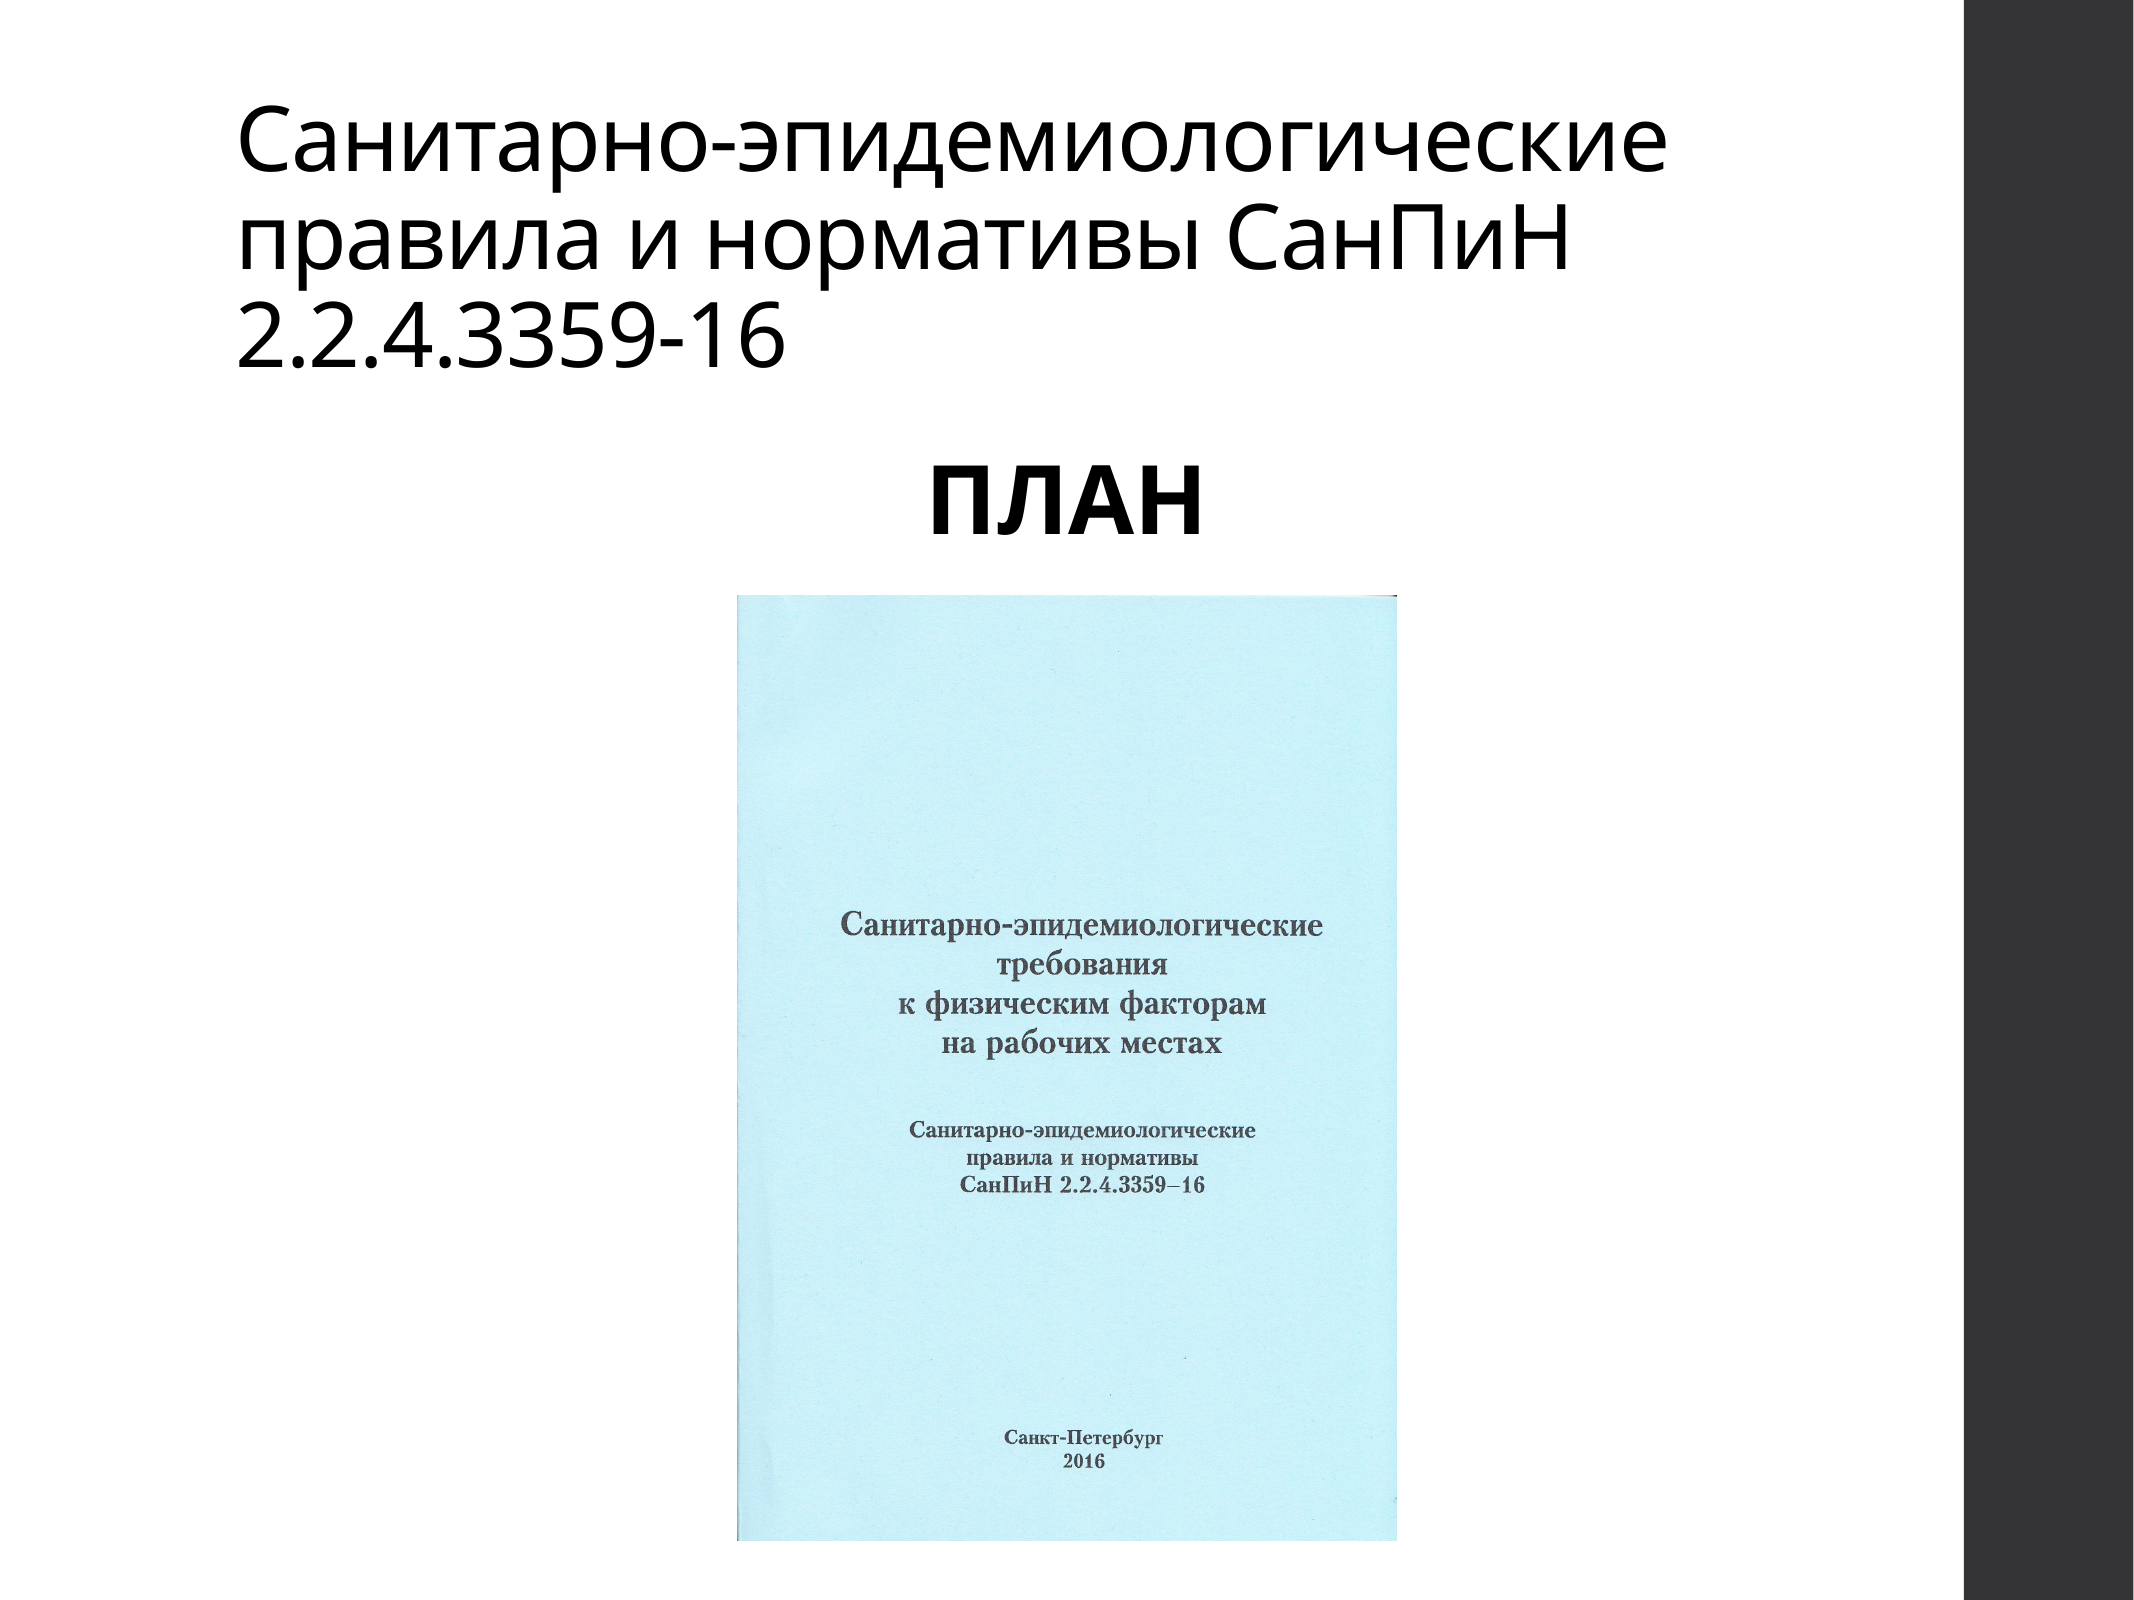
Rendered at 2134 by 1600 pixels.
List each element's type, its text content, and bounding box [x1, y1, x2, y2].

text_box ПЛАН [917, 430, 1216, 562]
title Санитарно-эпидемиологические правила и нормативы СанПиН 2.2.4.3359-16 [220, 85, 1917, 395]
picture [736, 595, 1397, 1541]
